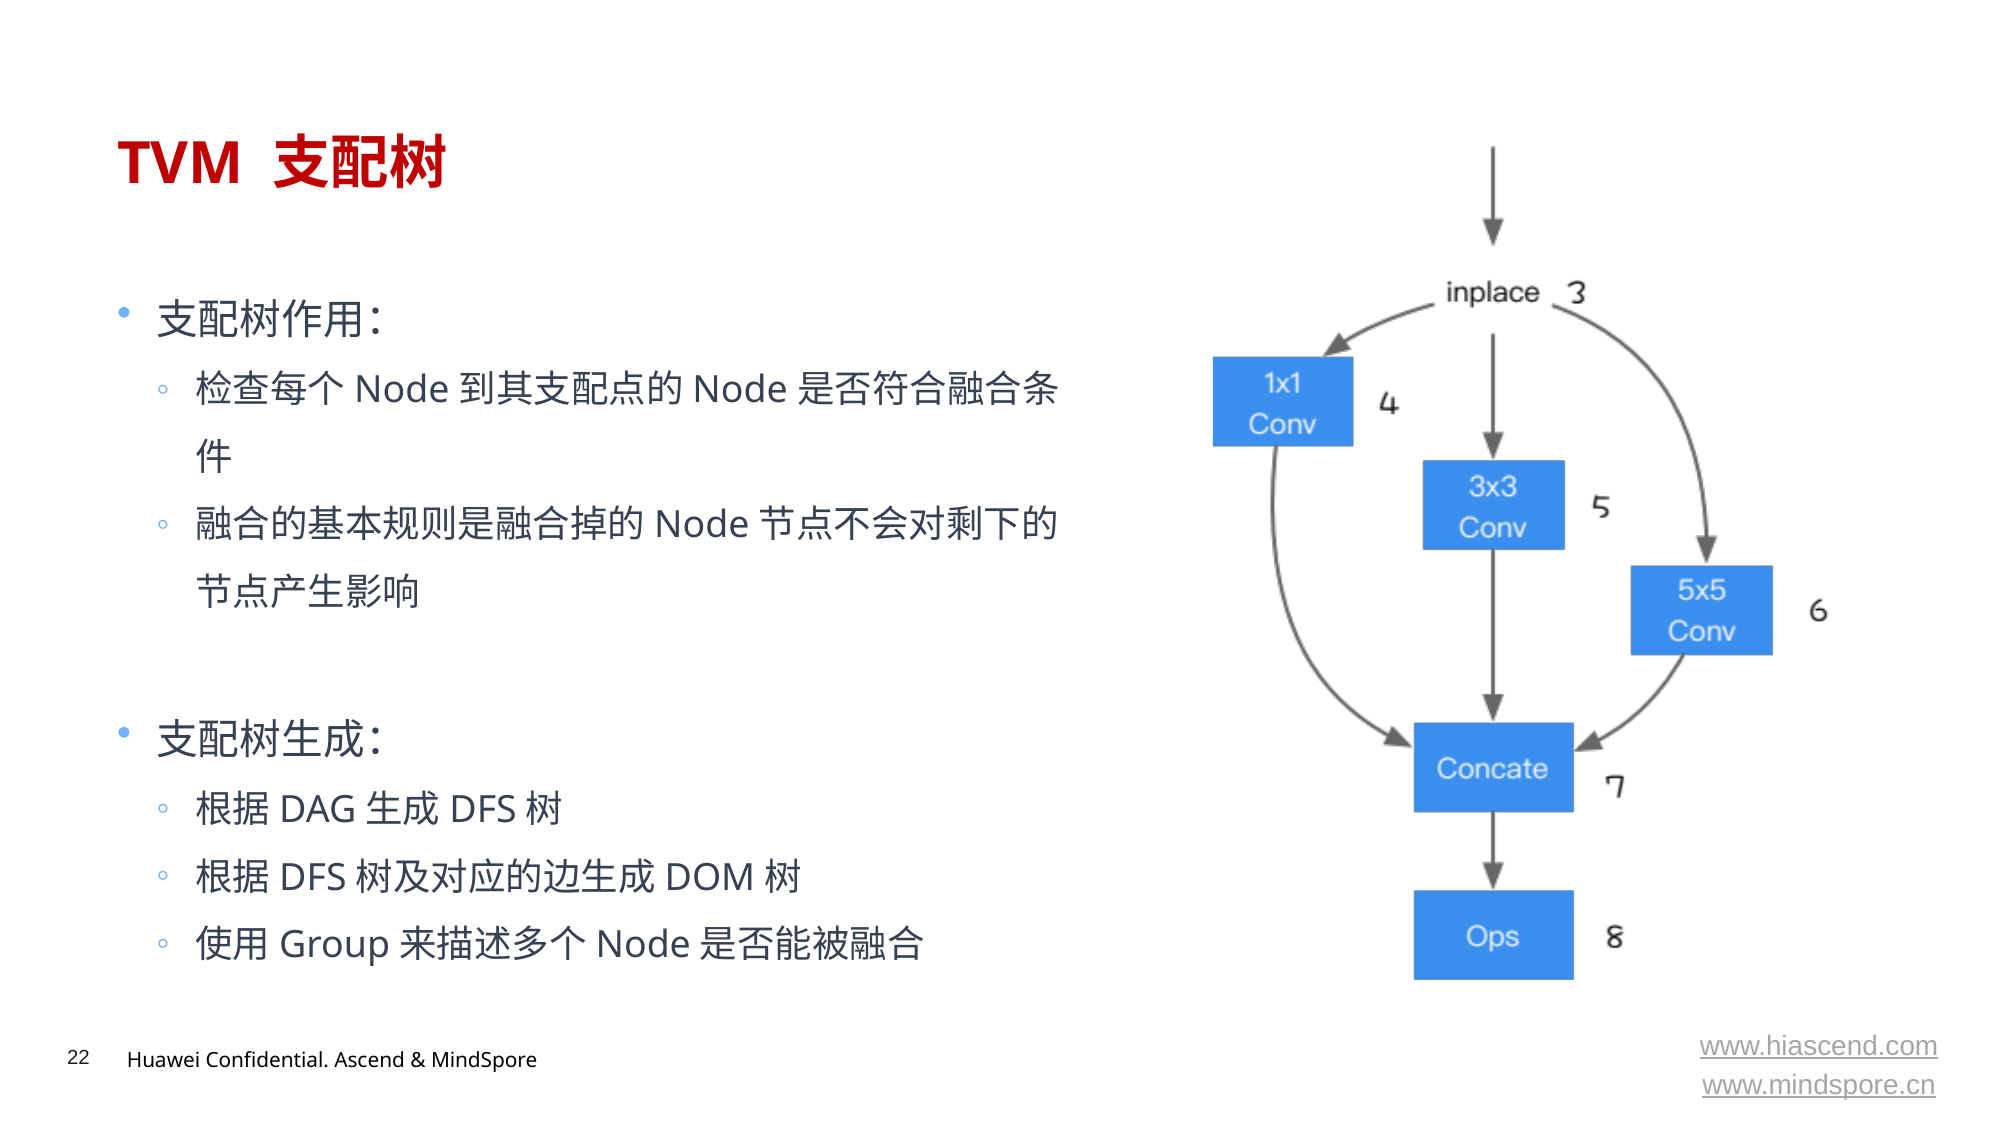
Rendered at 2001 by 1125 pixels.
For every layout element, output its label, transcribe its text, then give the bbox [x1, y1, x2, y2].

picture [1212, 144, 1840, 981]
list 支配树作用： 检查每个Node到其支配点的Node是否符合融合条件 融合的基本规则是融合掉的Node节点不会对剩下的节点产生影响 支配树生成： 根据DAG生成DFS树 根据DFS树及对应的边生成DOM树 使用Group来描述多个Node是否能被融合 [102, 245, 1095, 988]
title TVM 支配树 [102, 111, 1901, 209]
